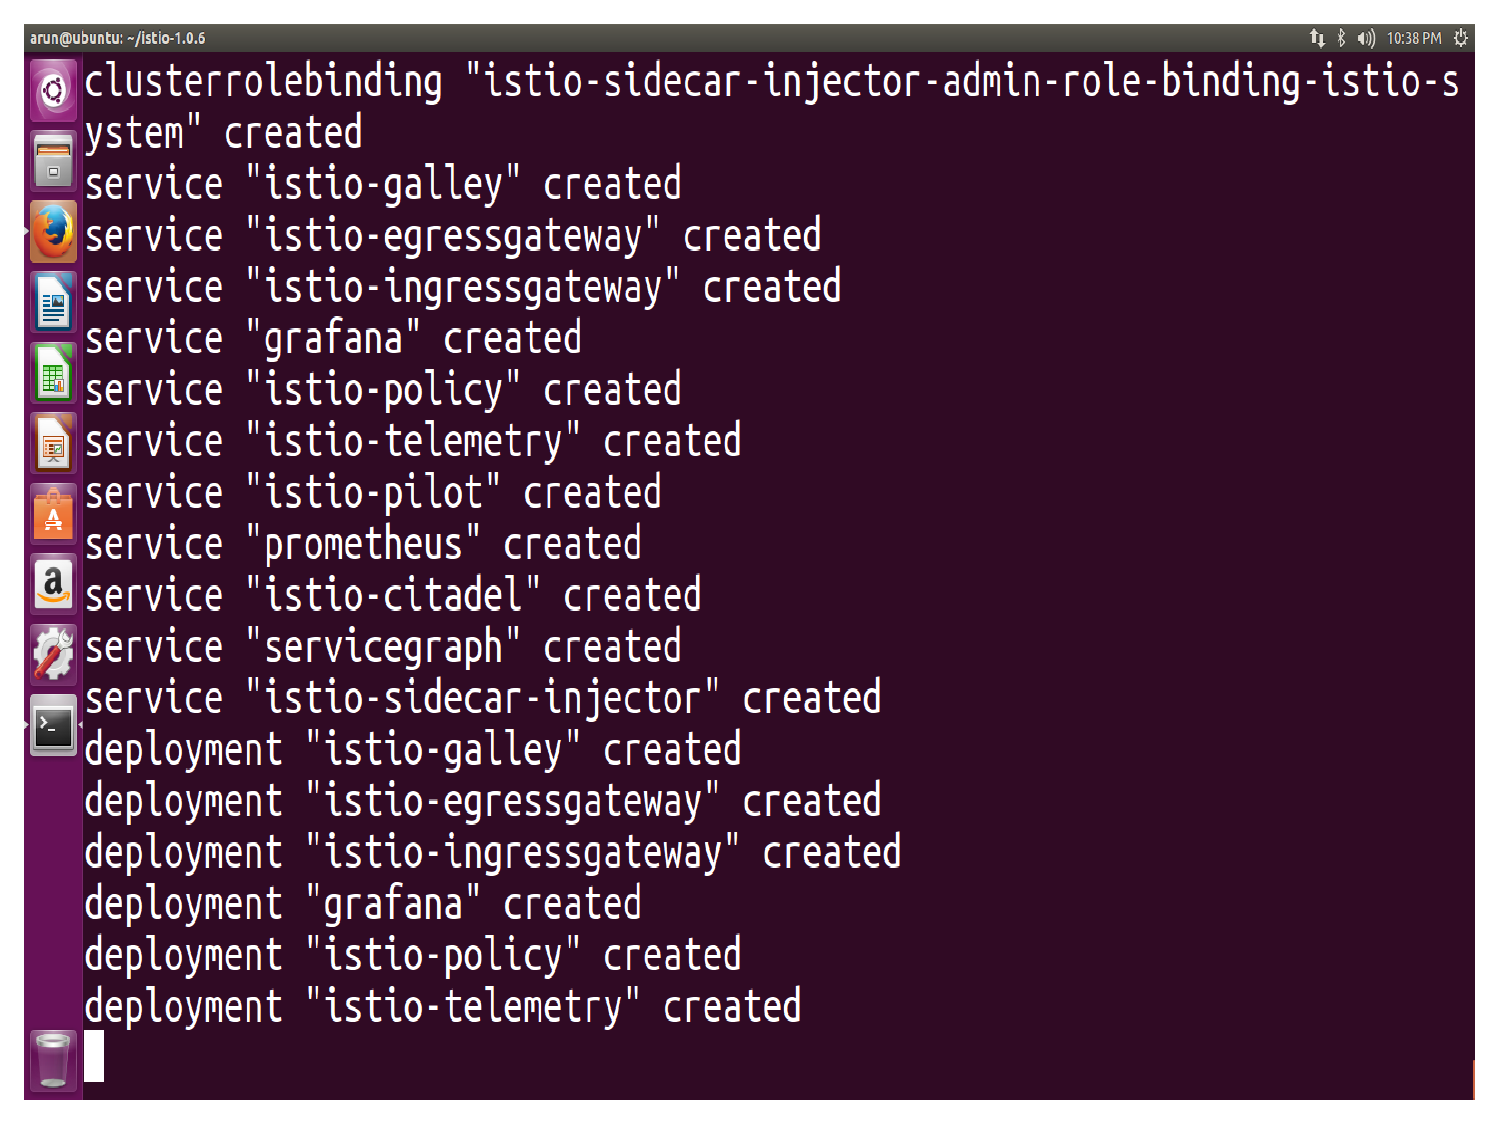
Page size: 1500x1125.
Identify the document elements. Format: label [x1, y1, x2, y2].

list [24, 24, 1476, 1101]
